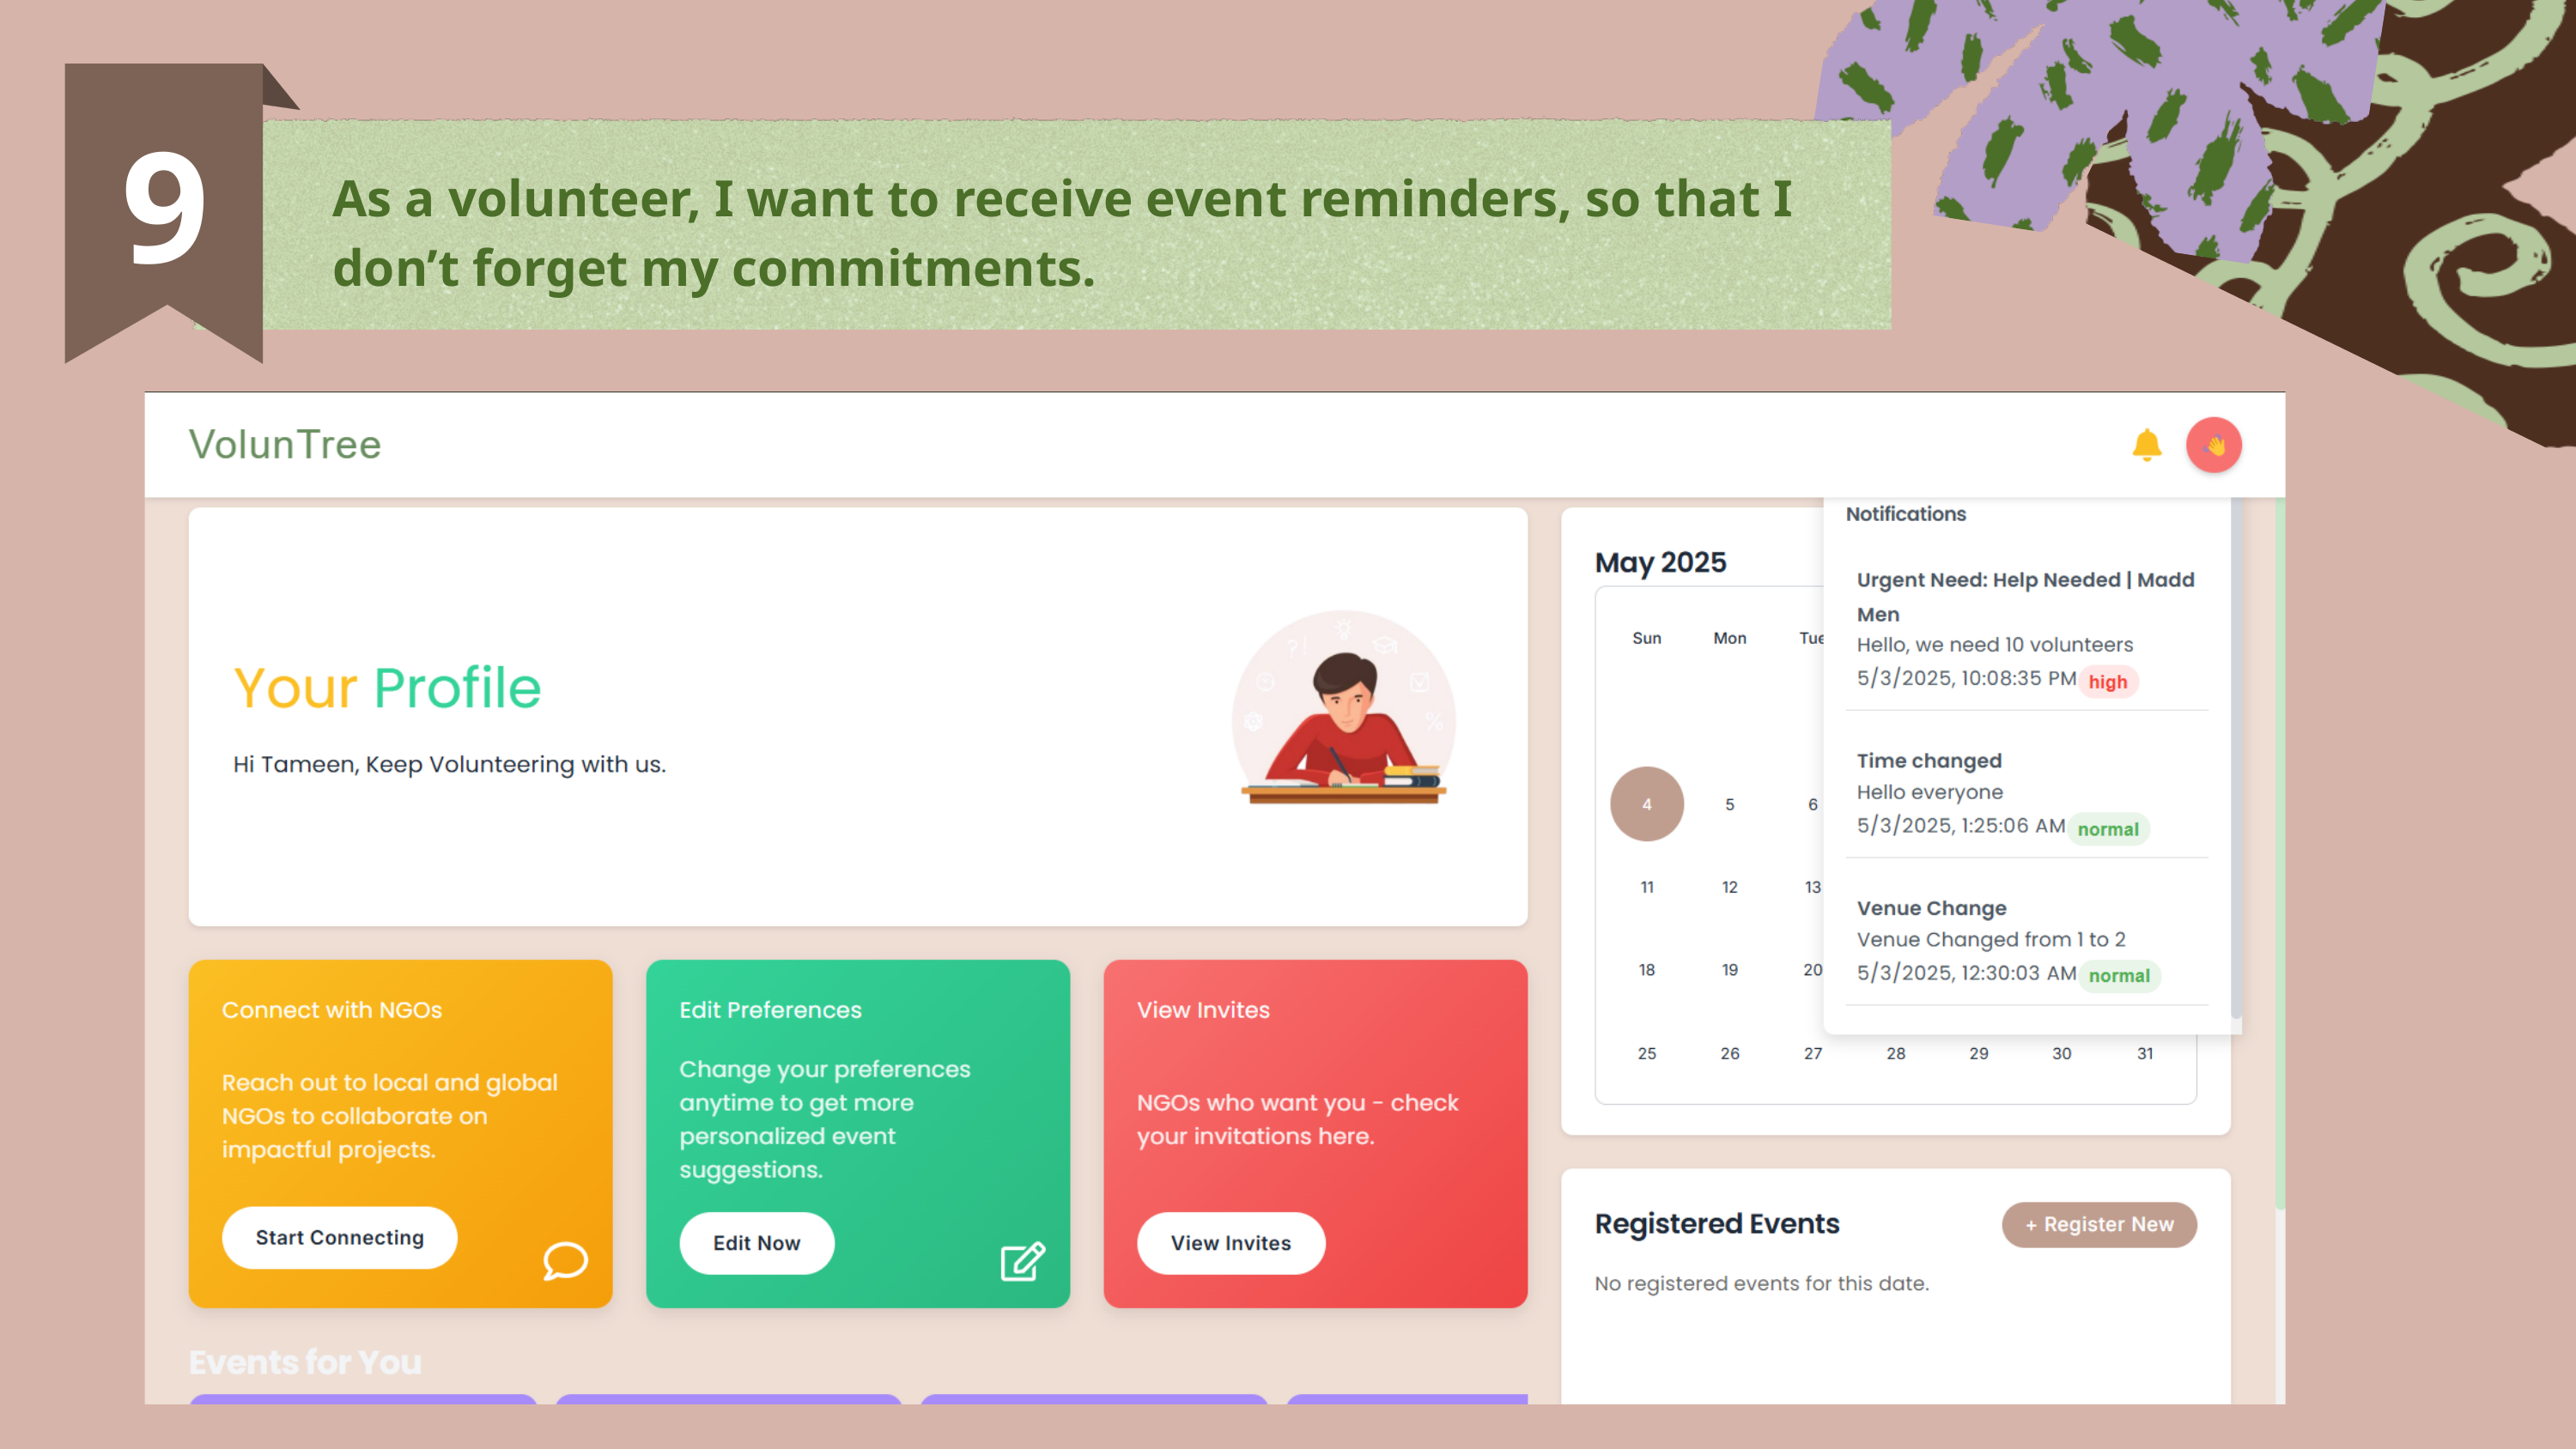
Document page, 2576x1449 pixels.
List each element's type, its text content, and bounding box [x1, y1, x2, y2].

text_box [301, 115, 1892, 330]
text_box As a volunteer, I want to receive event reminders, so that I don’t forget my commitments. [332, 156, 1850, 367]
text_box [2133, 0, 2576, 463]
text_box [1814, 0, 2387, 279]
text_box [64, 64, 301, 364]
text_box [144, 391, 2286, 1404]
text_box 9 [121, 139, 1167, 294]
